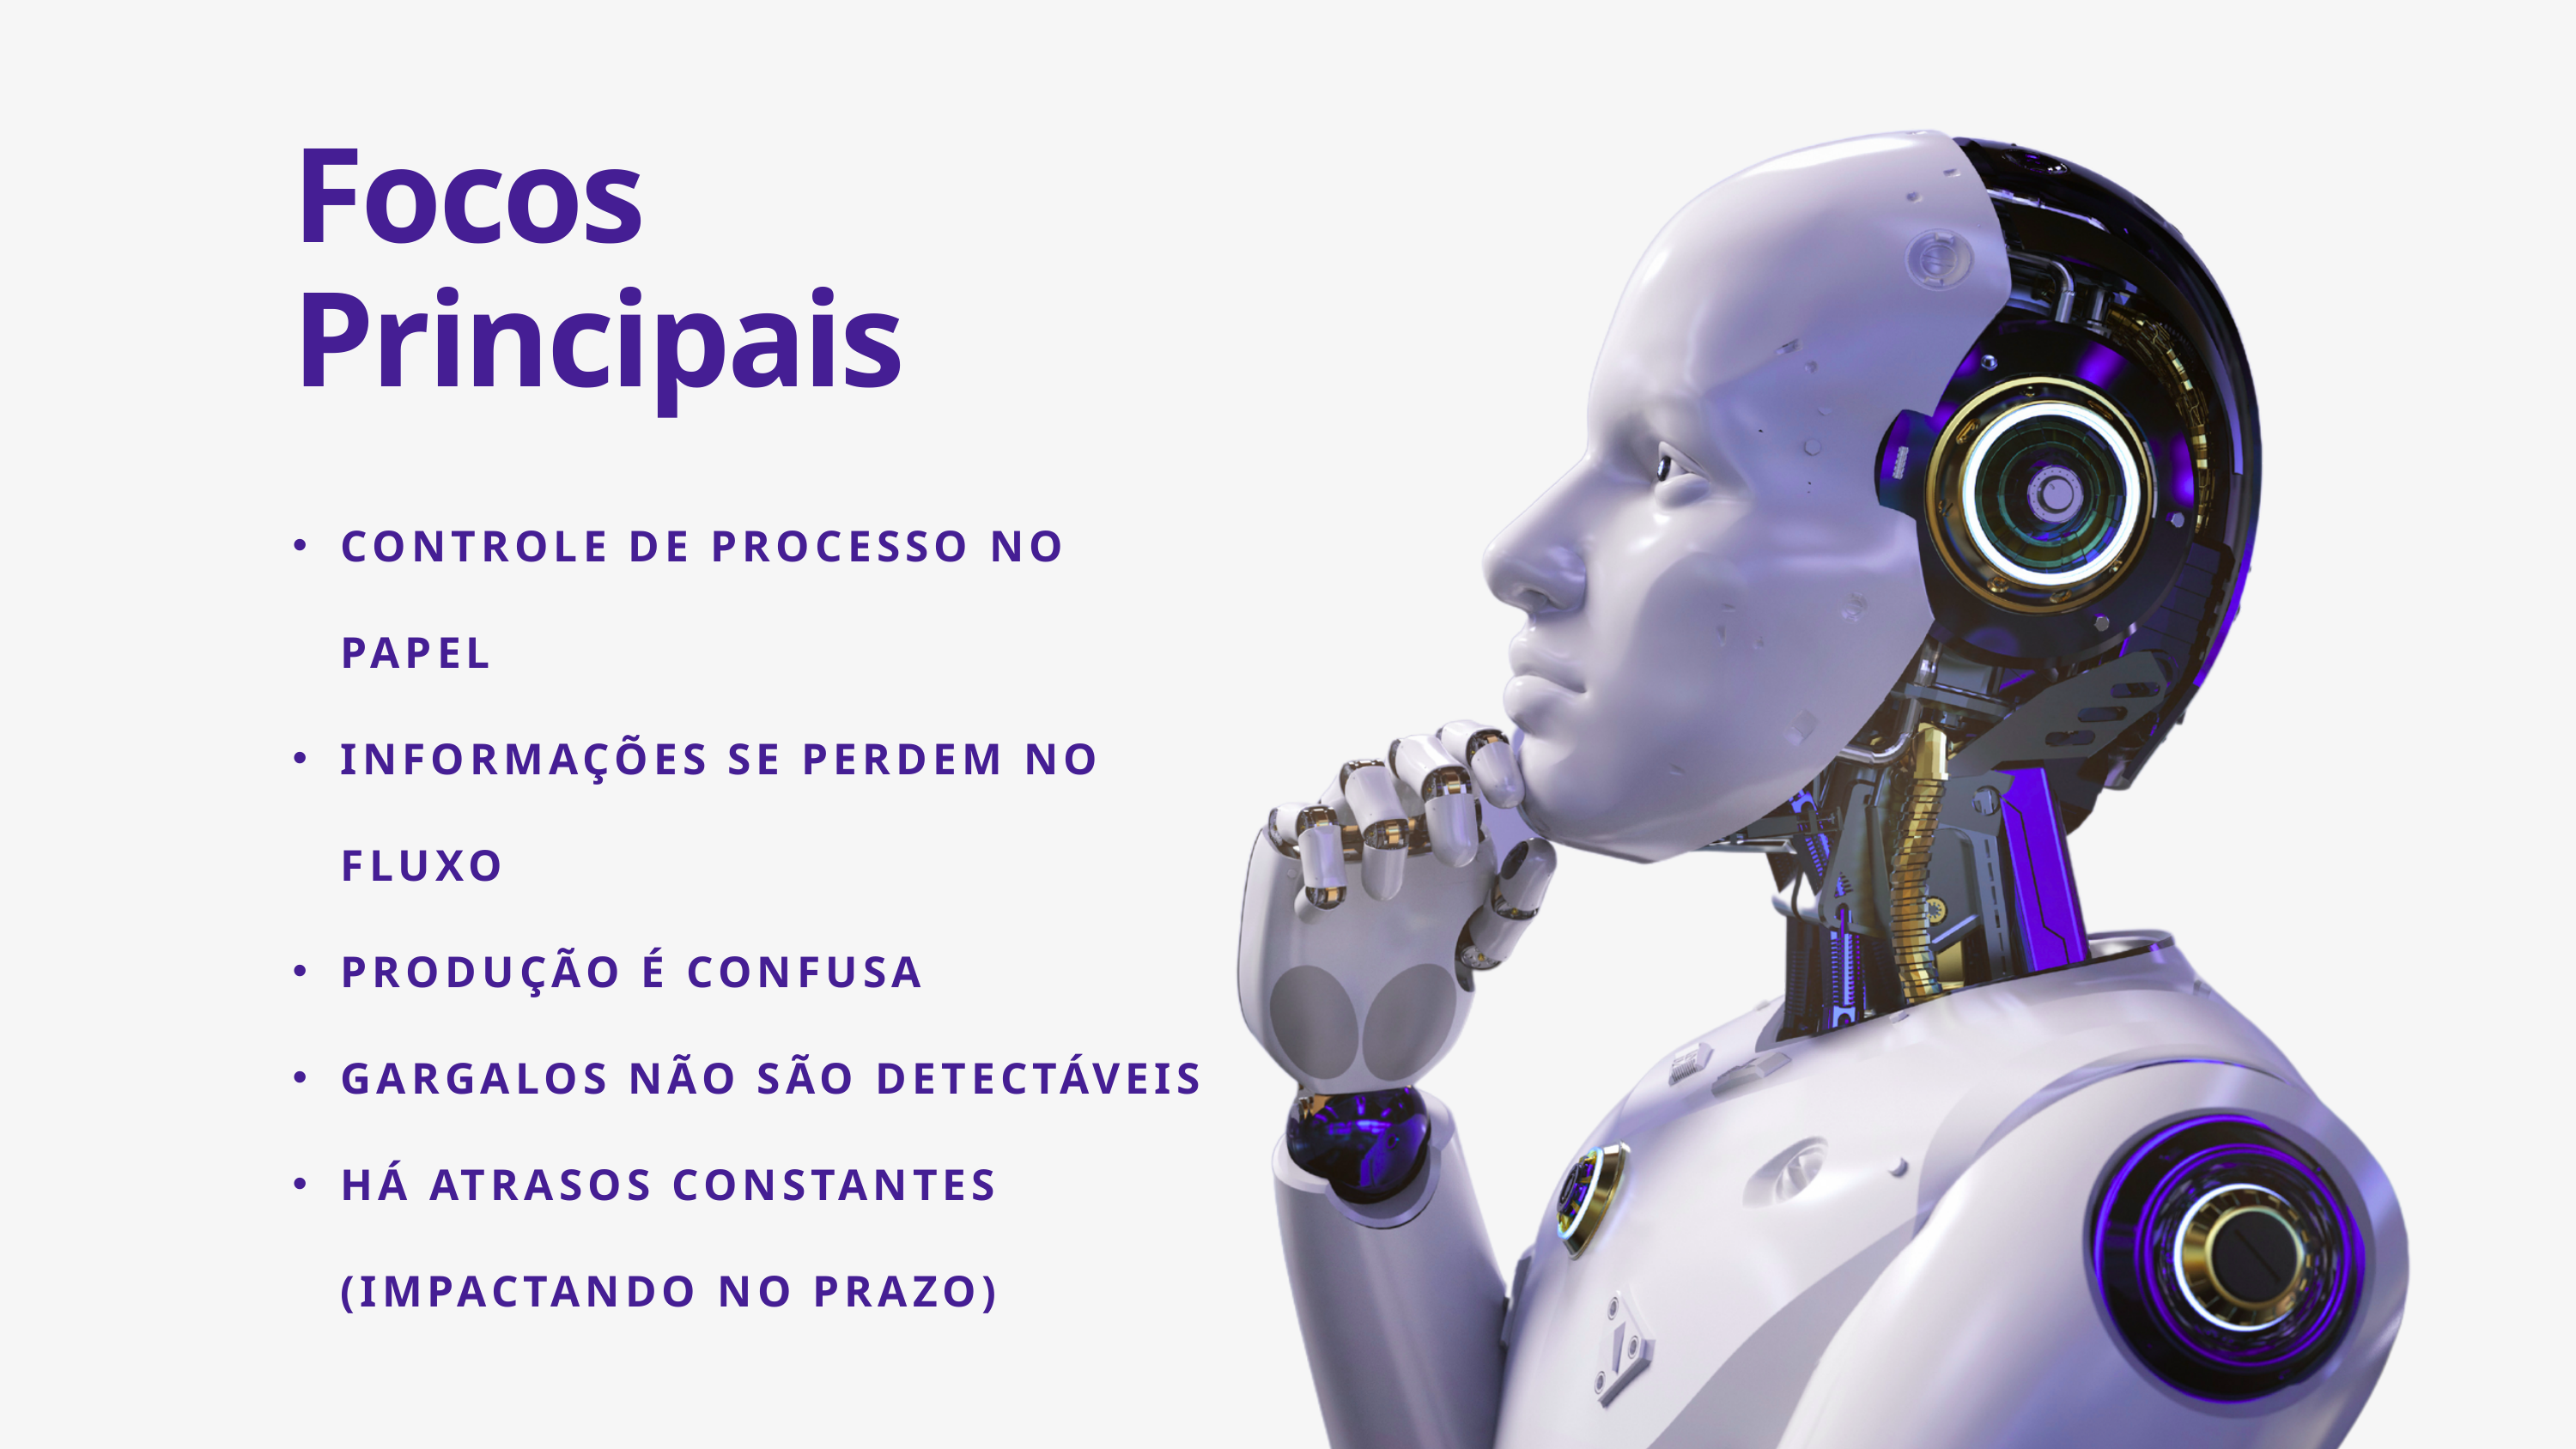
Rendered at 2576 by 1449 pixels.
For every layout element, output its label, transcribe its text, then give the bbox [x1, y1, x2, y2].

text_box Focos Principais [292, 124, 1170, 413]
text_box CONTROLE DE PROCESSO NO PAPEL INFORMAÇÕES SE PERDEM NO FLUXO PRODUÇÃO É CONFUSA GARGALOS NÃO SÃO DETECTÁVEIS HÁ ATRASOS CONSTANTES (IMPACTANDO NO PRAZO) [292, 464, 1204, 1316]
text_box [1224, 118, 2432, 1449]
